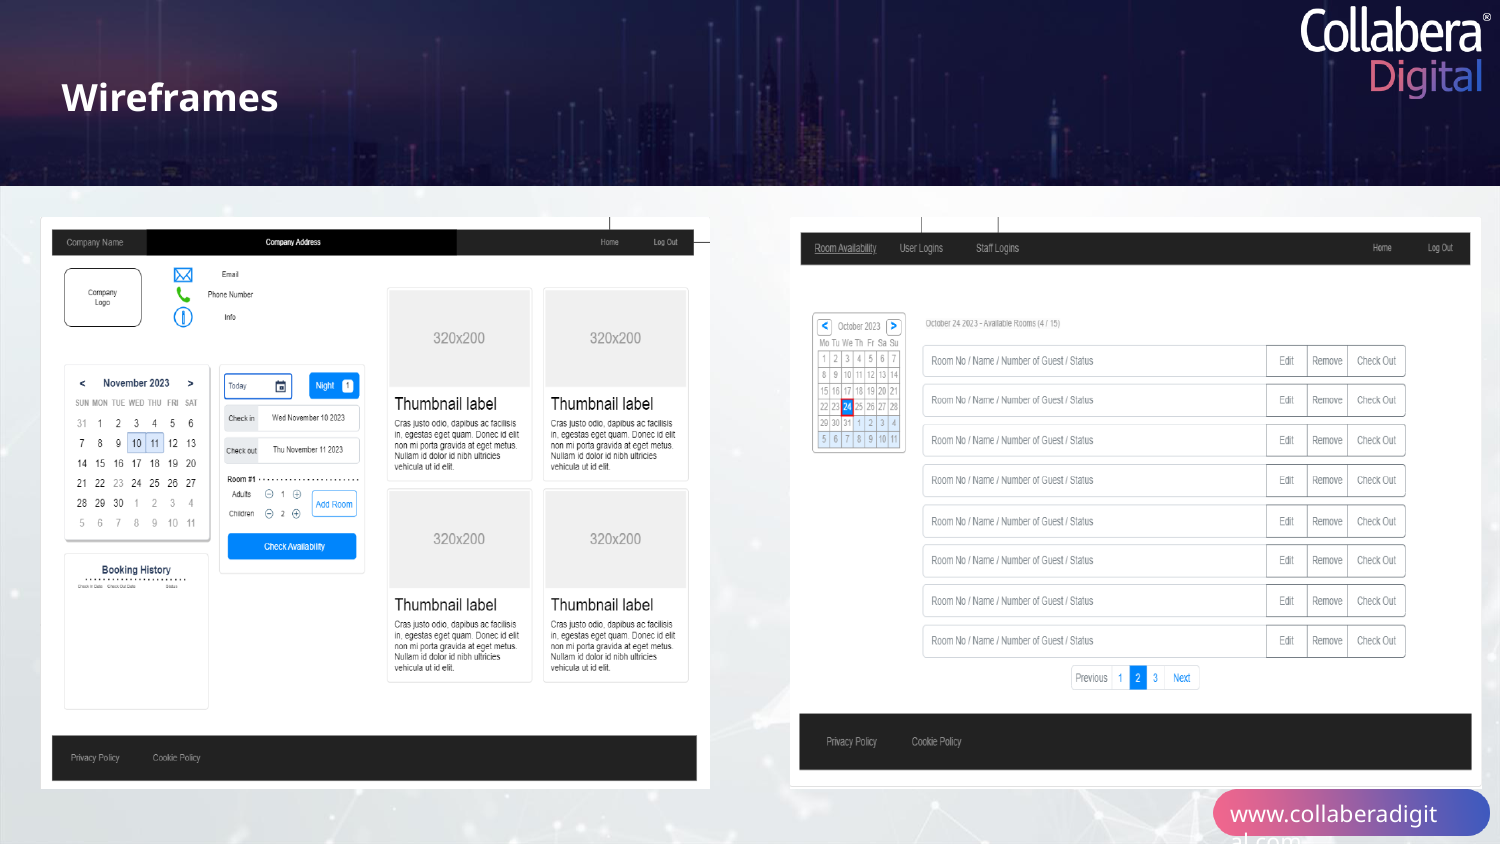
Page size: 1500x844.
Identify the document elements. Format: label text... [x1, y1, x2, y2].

text_box Wireframes [40, 68, 301, 125]
picture [1269, 839, 1277, 844]
picture [0, 0, 1500, 844]
